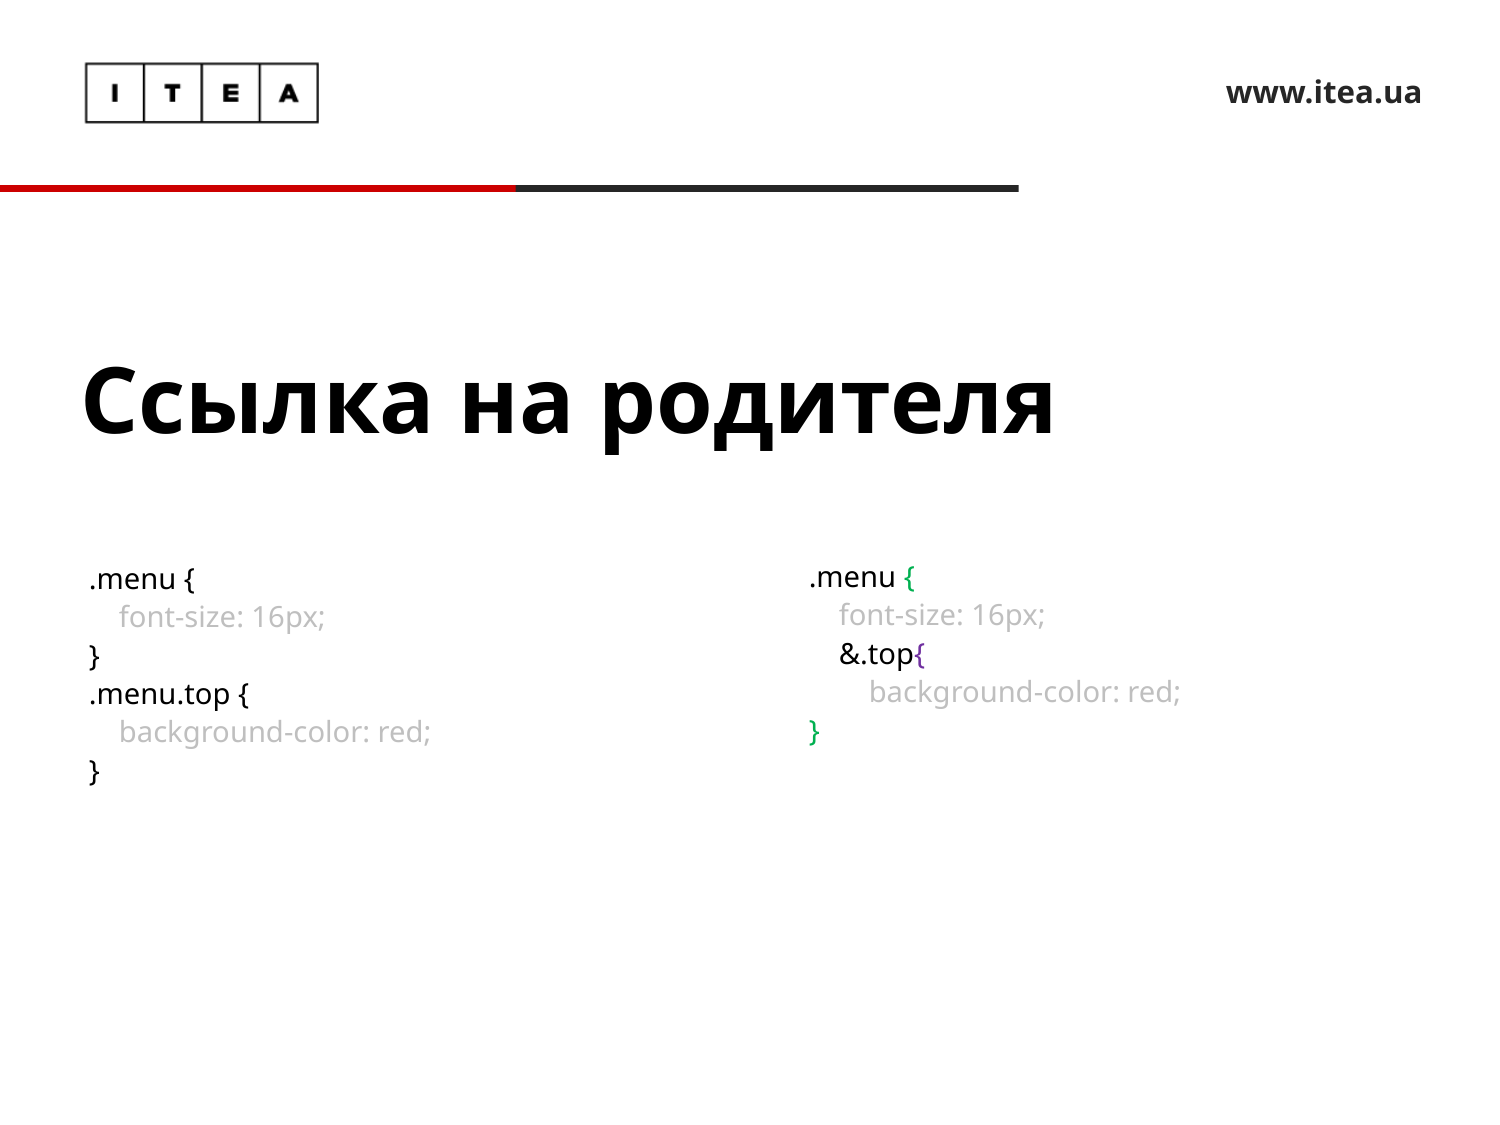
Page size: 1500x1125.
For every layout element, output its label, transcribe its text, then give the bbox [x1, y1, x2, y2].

text_box www.itea.ua [1172, 66, 1477, 115]
list .menu { font-size: 16px; } .menu.top { background-color: red; } [74, 549, 745, 1036]
text_box .menu { font-size: 16px; &.top{ background-color: red; } [793, 547, 1464, 1034]
text_box [516, 185, 1019, 192]
text_box [0, 185, 516, 192]
picture [57, 49, 344, 133]
title Ссылка на родителя [65, 323, 1425, 421]
